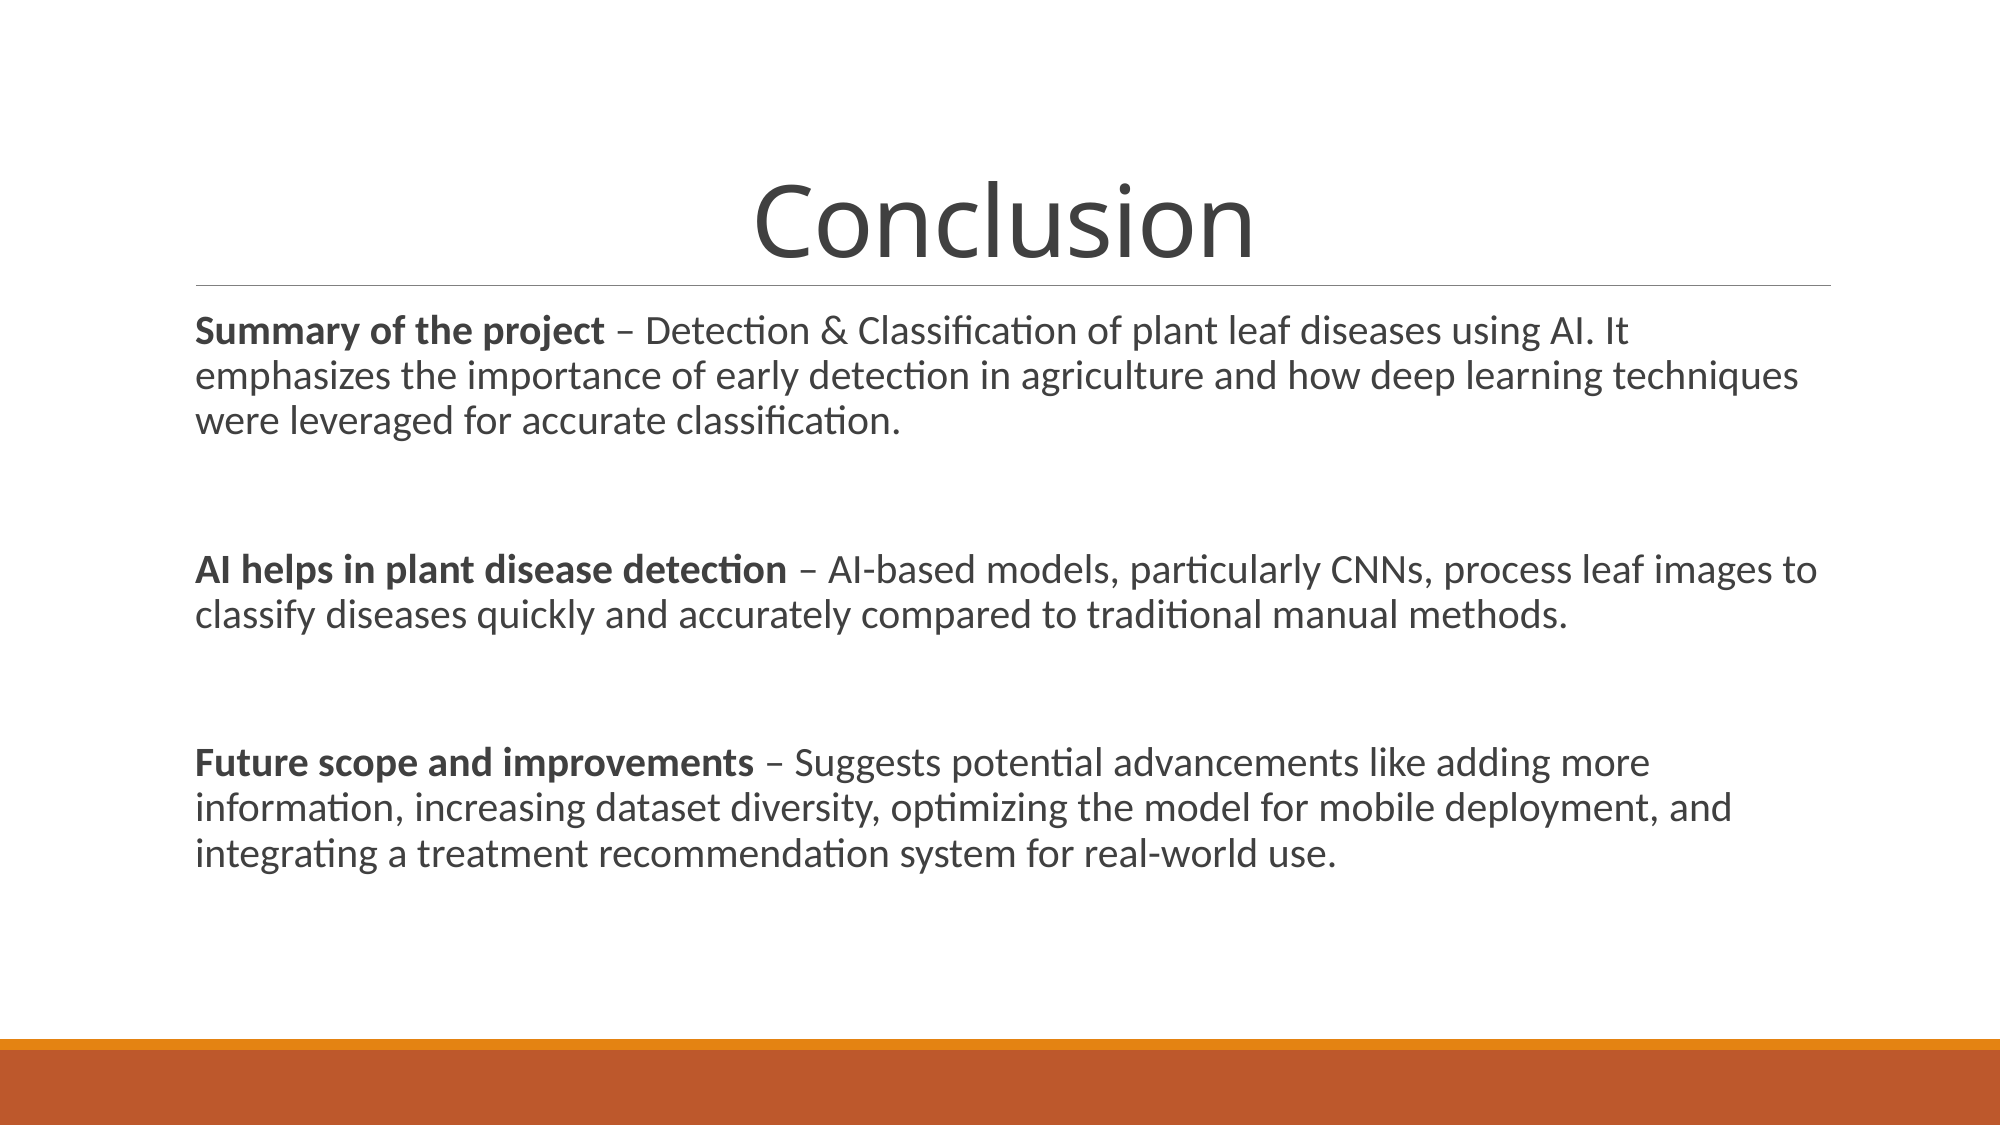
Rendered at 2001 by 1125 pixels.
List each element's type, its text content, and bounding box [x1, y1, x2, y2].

title Conclusion [180, 47, 1830, 285]
list Summary of the project – Detection & Classification of plant leaf diseases using AI. It emphasizes the importance of early detection in agriculture and how deep learning techniques were leveraged for accurate classification. AI helps in plant disease detection – AI-based models, particularly CNNs, process leaf images to classify diseases quickly and accurately compared to traditional manual methods. Future scope and improvements – Suggests potential advancements like adding more information, increasing dataset diversity, optimizing the model for mobile deployment, and integrating a treatment recommendation system for real-world use. [180, 301, 1830, 962]
